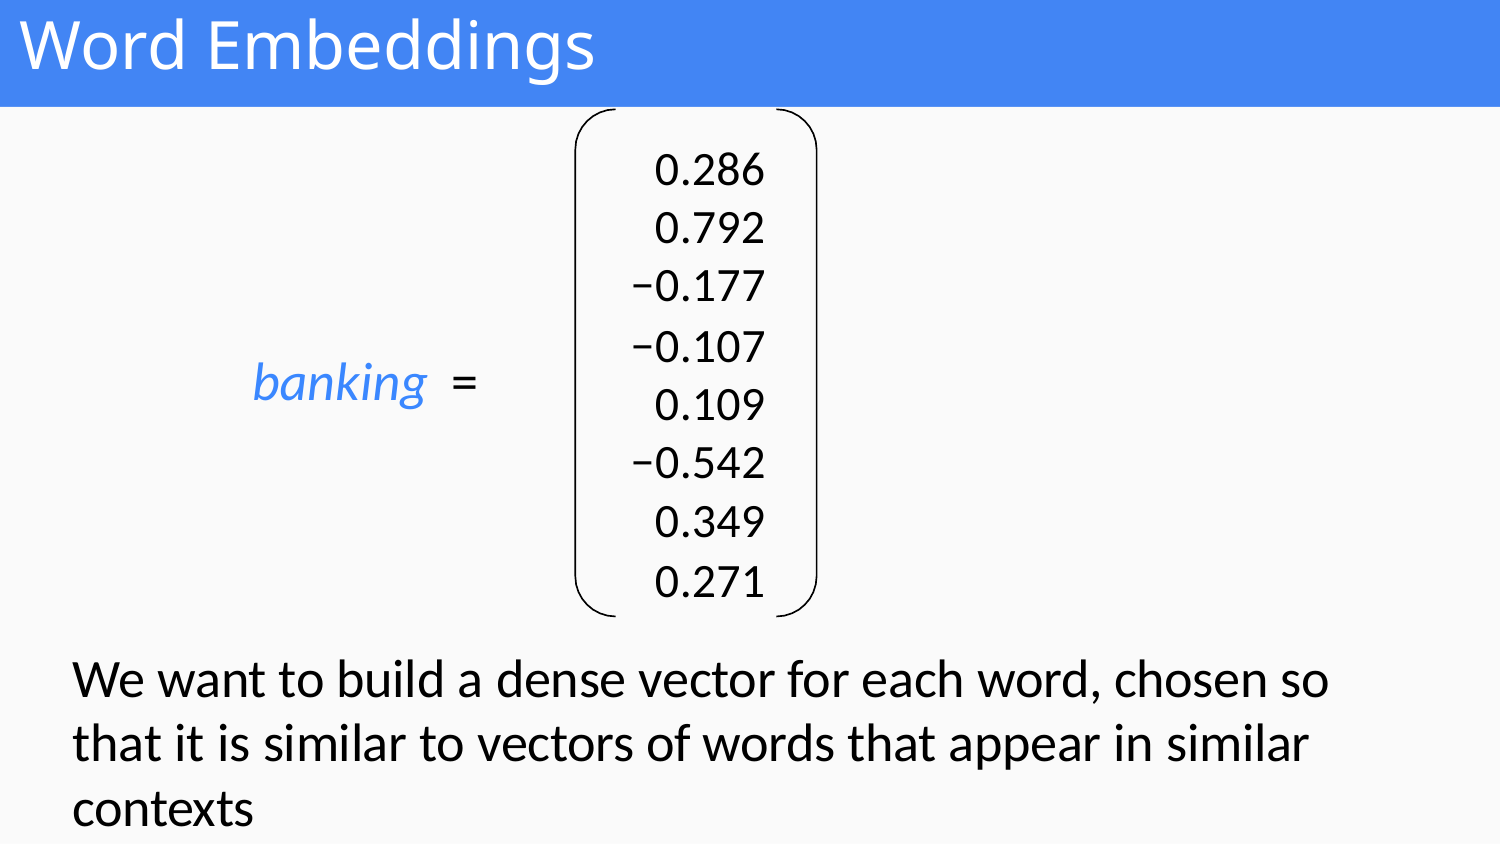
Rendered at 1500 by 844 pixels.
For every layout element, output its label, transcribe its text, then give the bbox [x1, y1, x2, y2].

text_box [575, 109, 616, 617]
text_box [776, 109, 817, 617]
text_box 0.286 0.792 −0.177 −0.107 0.109 −0.542 0.349 0.271 [628, 135, 769, 608]
text_box We want to build a dense vector for each word, chosen so that it is similar to vectors of words that appear in similar contexts [70, 638, 1430, 838]
title Word Embeddings [19, 3, 1481, 84]
text_box banking = [249, 344, 479, 412]
